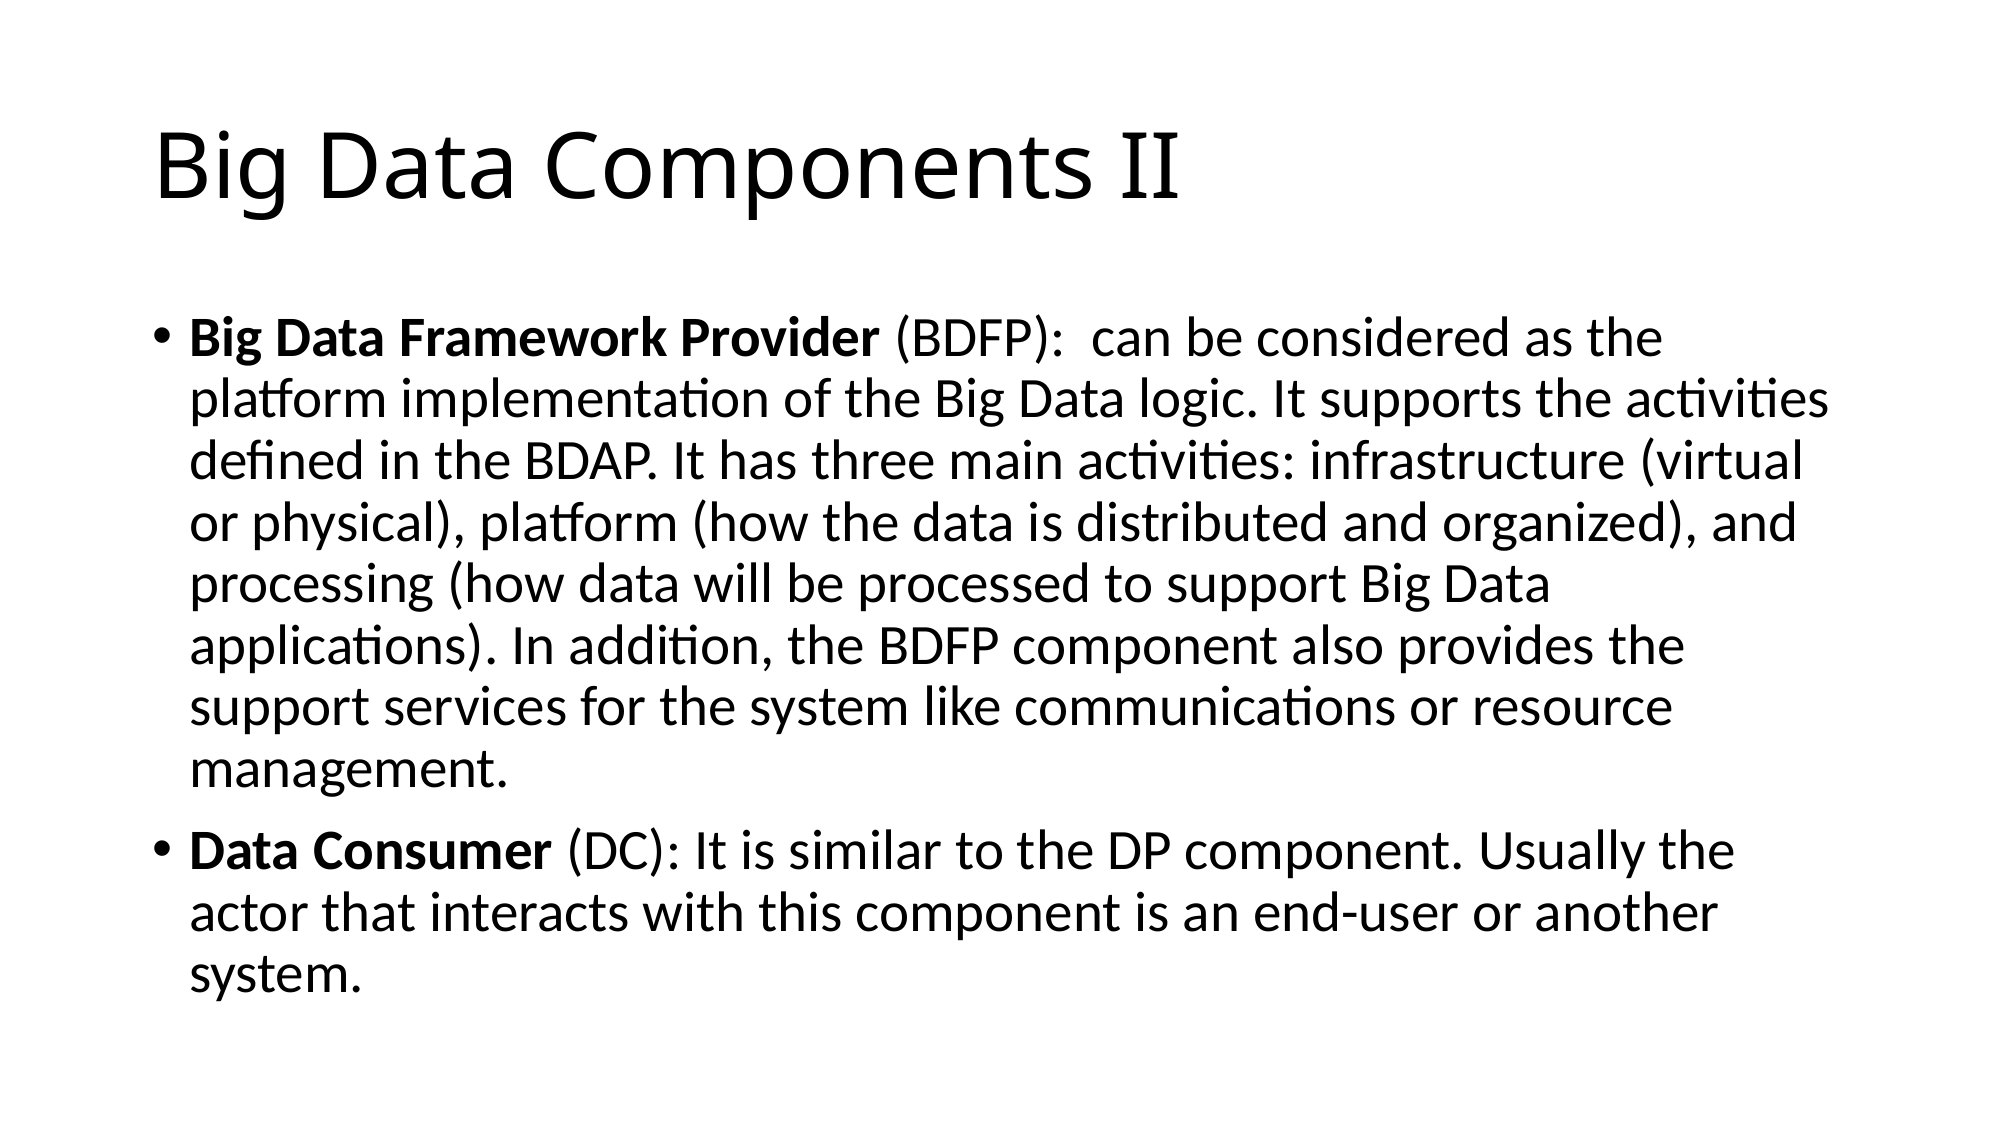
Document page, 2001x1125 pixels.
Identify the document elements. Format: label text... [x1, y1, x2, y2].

list Big Data Framework Provider (BDFP): can be considered as the platform implementation of the Big Data logic. It supports the activities defined in the BDAP. It has three main activities: infrastructure (virtual or physical), platform (how the data is distributed and organized), and processing (how data will be processed to support Big Data applications). In addition, the BDFP component also provides the support services for the system like communications or resource management. Data Consumer (DC): It is similar to the DP component. Usually the actor that interacts with this component is an end-user or another system. [137, 299, 1863, 1014]
title Big Data Components II [137, 59, 1863, 278]
